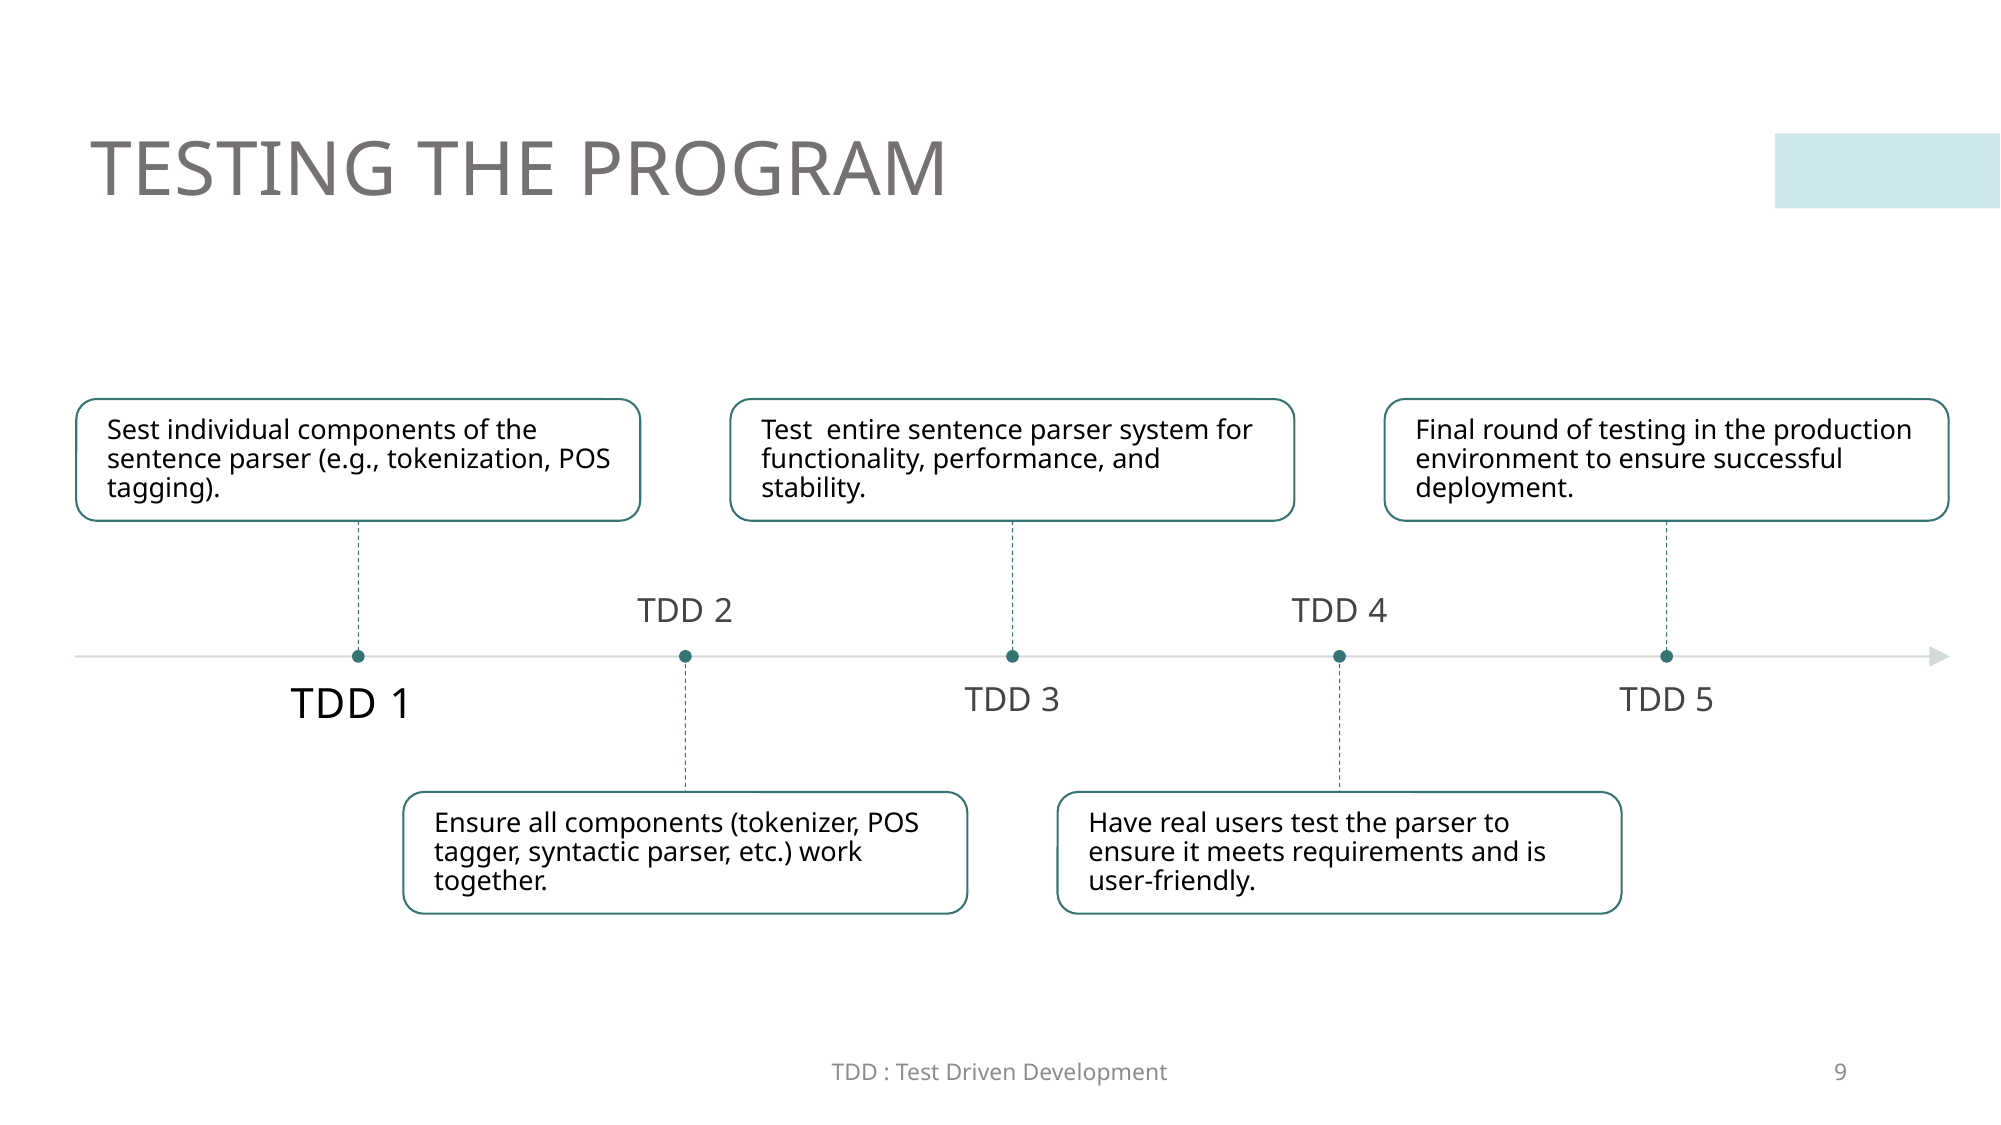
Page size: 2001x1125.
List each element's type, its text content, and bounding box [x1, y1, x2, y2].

title TESTING THE PROGRAM [75, 62, 1925, 280]
slide_number 9 [1412, 1042, 1863, 1103]
footer TDD : Test Driven Development [662, 1042, 1338, 1103]
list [74, 299, 1950, 1014]
